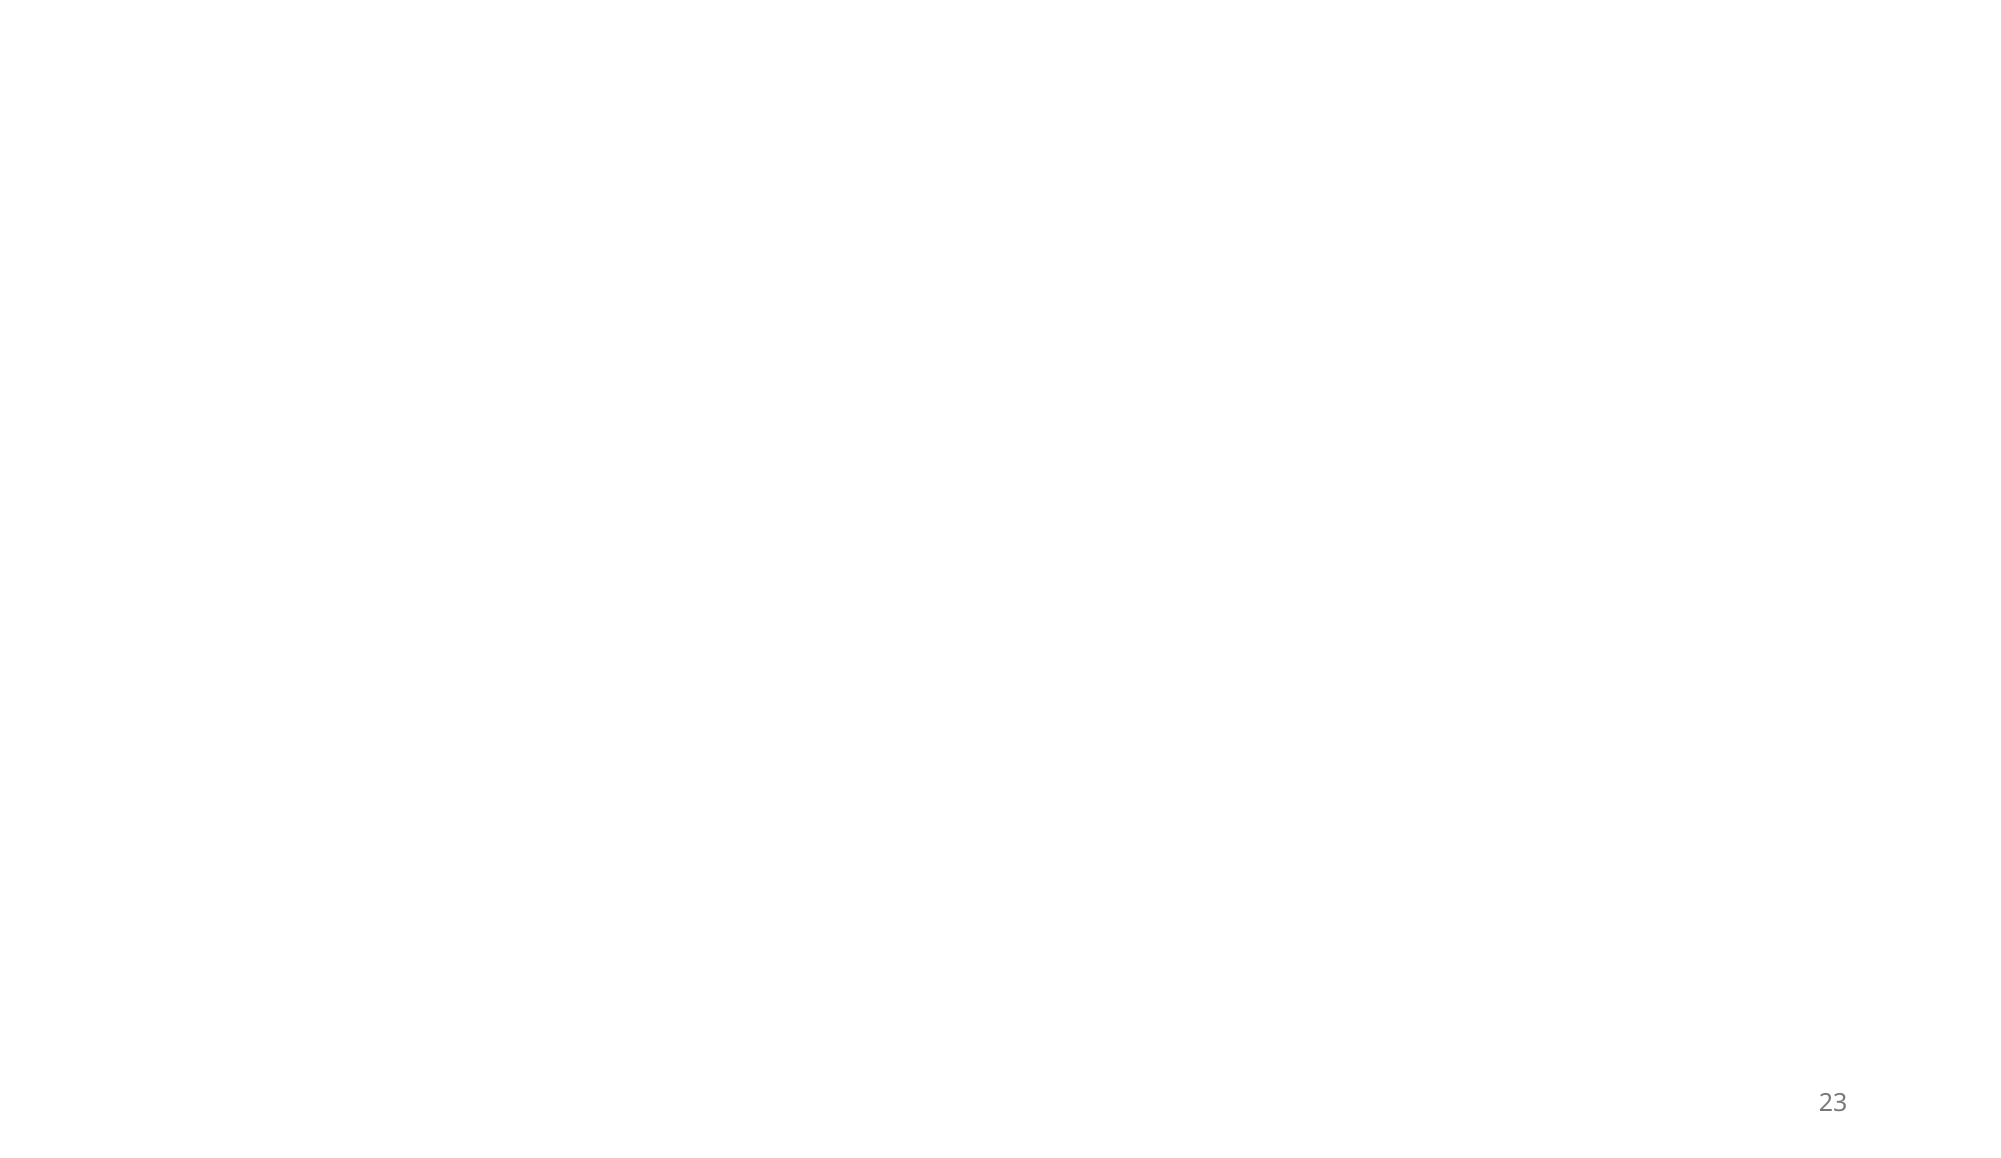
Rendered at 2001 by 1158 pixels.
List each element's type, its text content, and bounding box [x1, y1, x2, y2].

slide_number 23 [1412, 1072, 1863, 1135]
